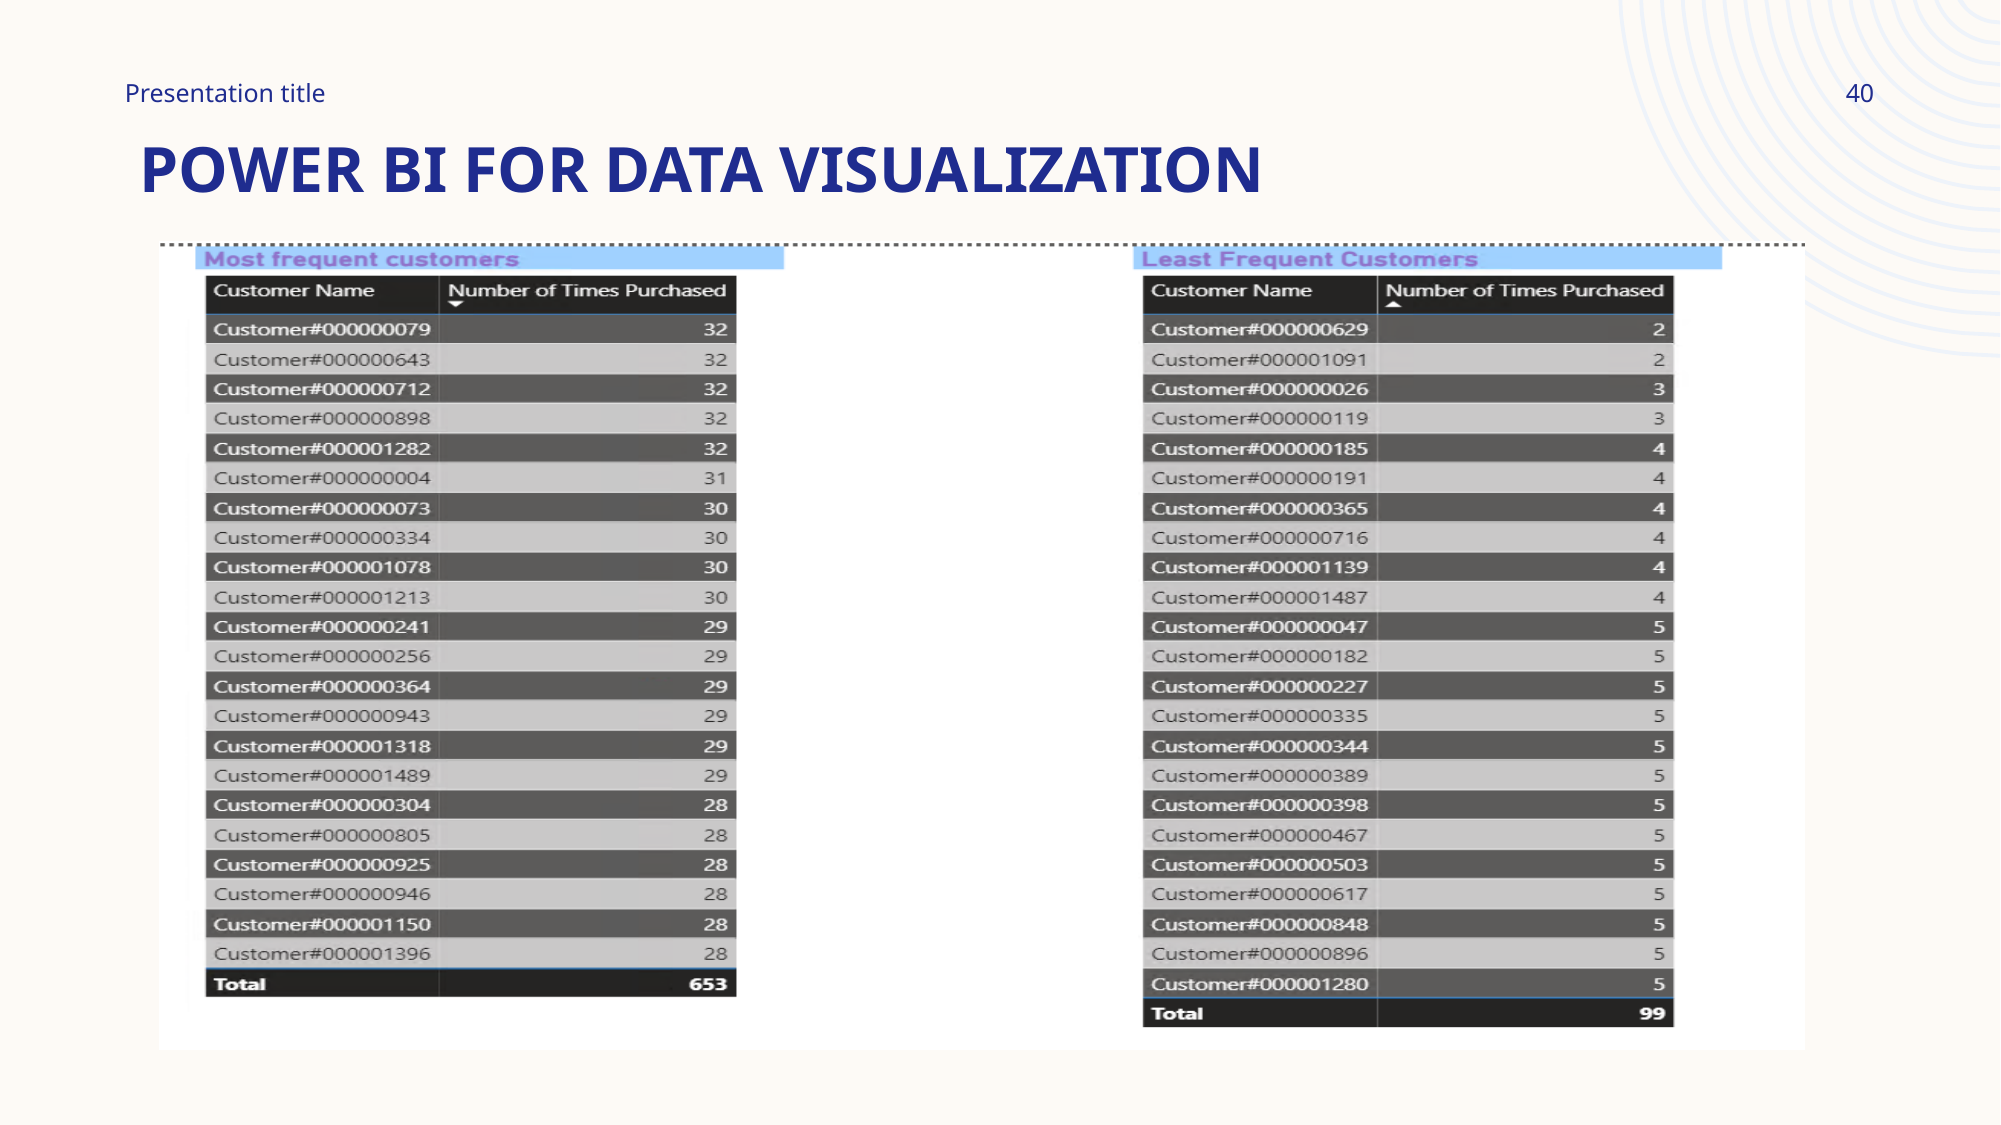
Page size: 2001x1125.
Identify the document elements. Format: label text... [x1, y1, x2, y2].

title Power BI for data visualization [124, 120, 1875, 213]
slide_number 40 [1712, 75, 1875, 116]
footer Presentation title [124, 75, 650, 116]
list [159, 241, 1805, 1050]
